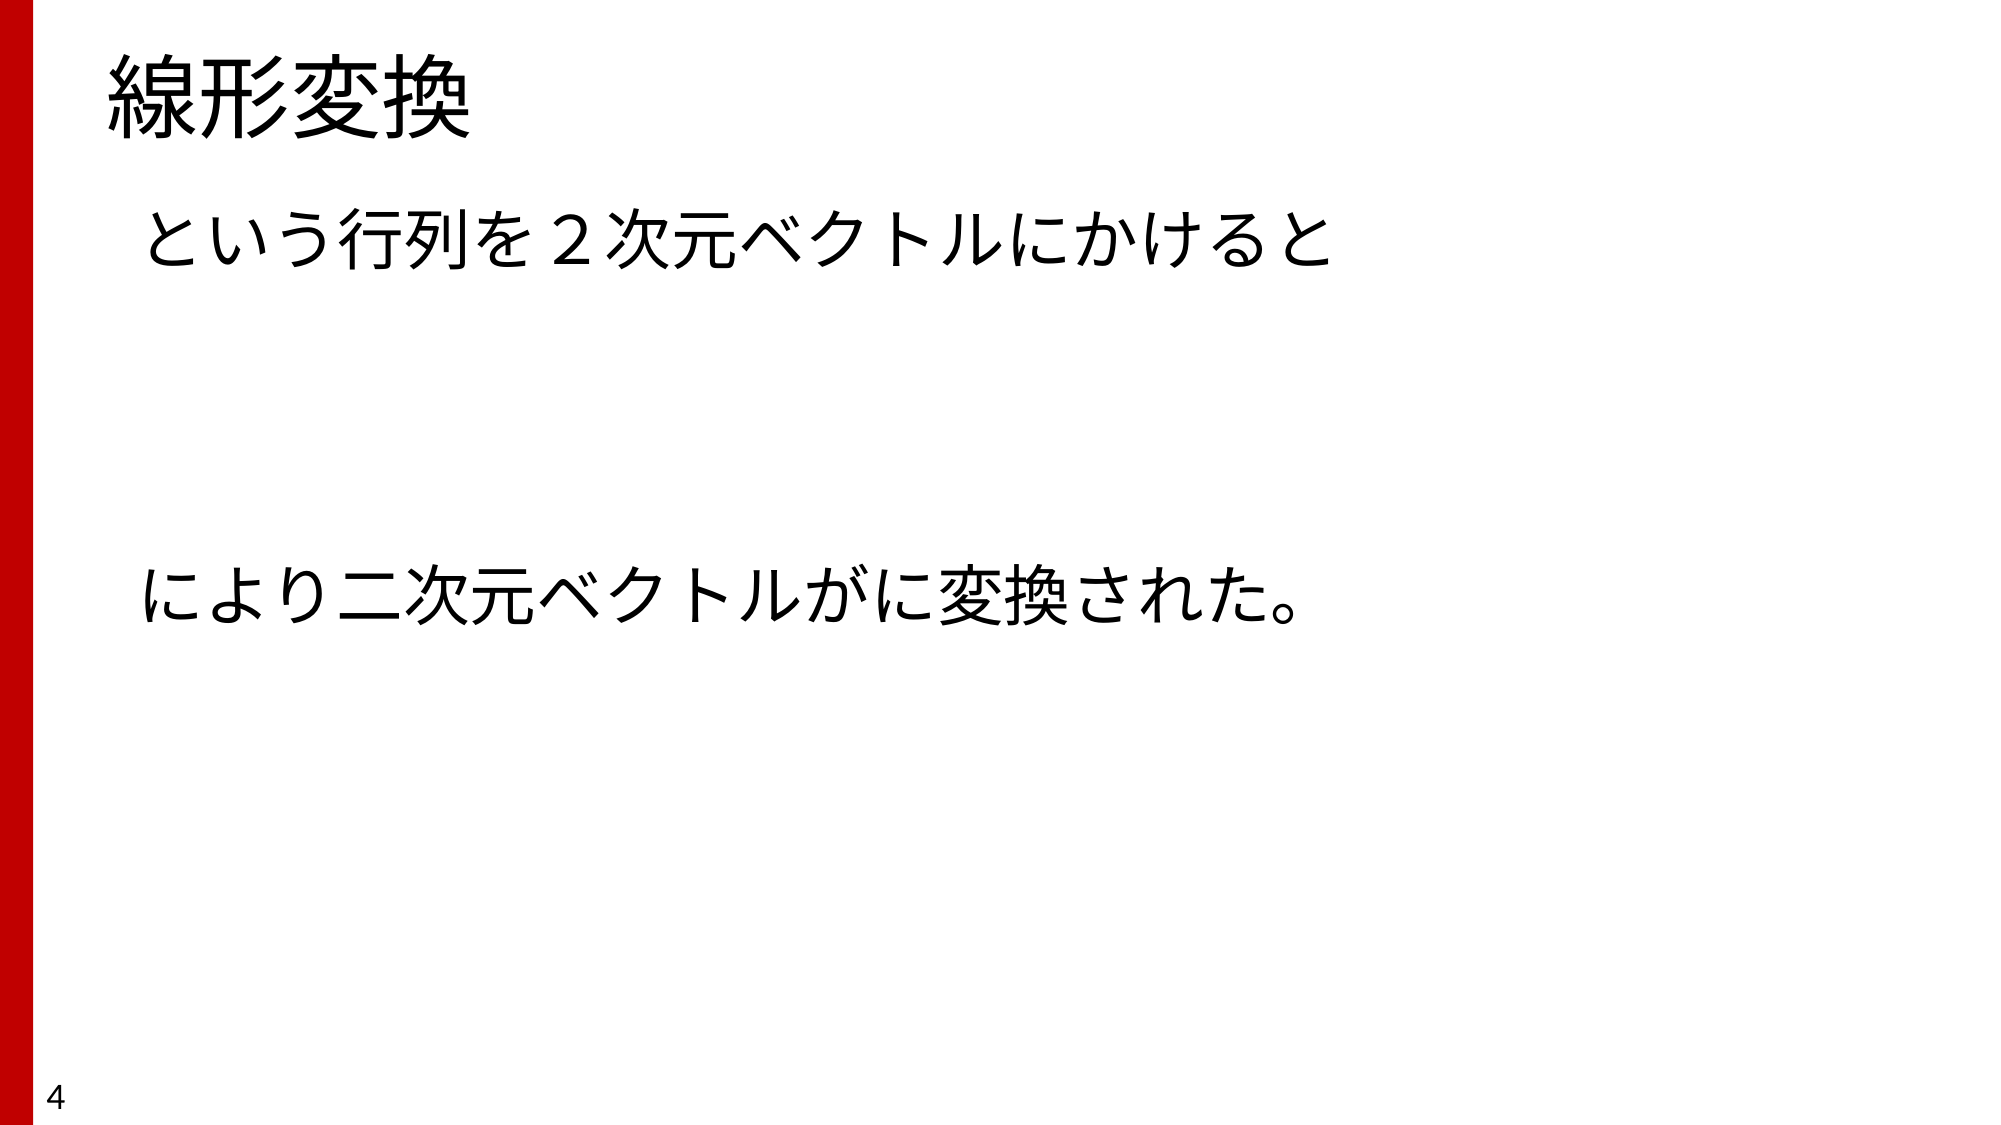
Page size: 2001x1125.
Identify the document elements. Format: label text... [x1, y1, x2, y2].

slide_number 4 [31, 1064, 482, 1125]
title 線形変換 [91, 41, 2000, 162]
